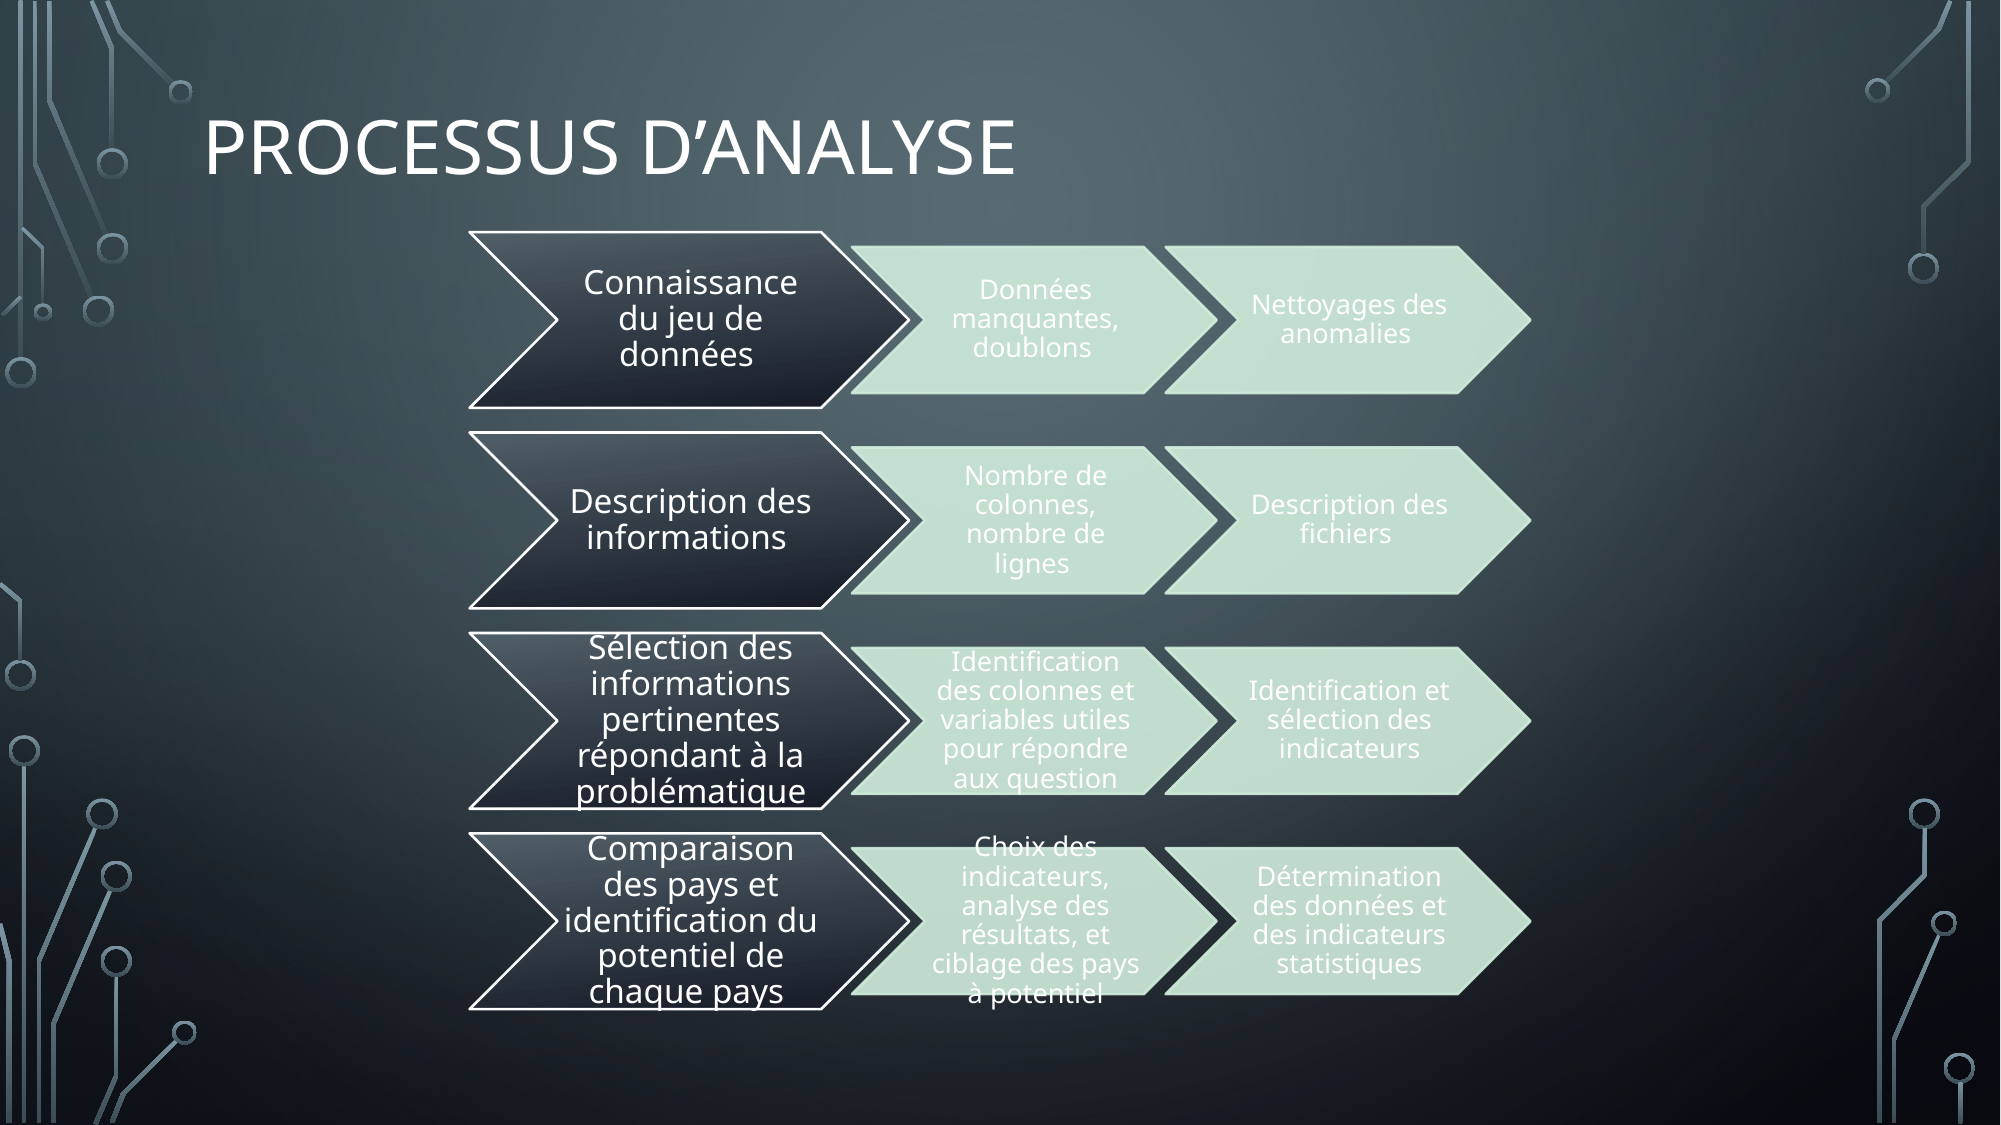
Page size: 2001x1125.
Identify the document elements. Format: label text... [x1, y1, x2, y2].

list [90, 231, 1910, 1010]
title Processus d’analyse [187, 29, 1813, 231]
